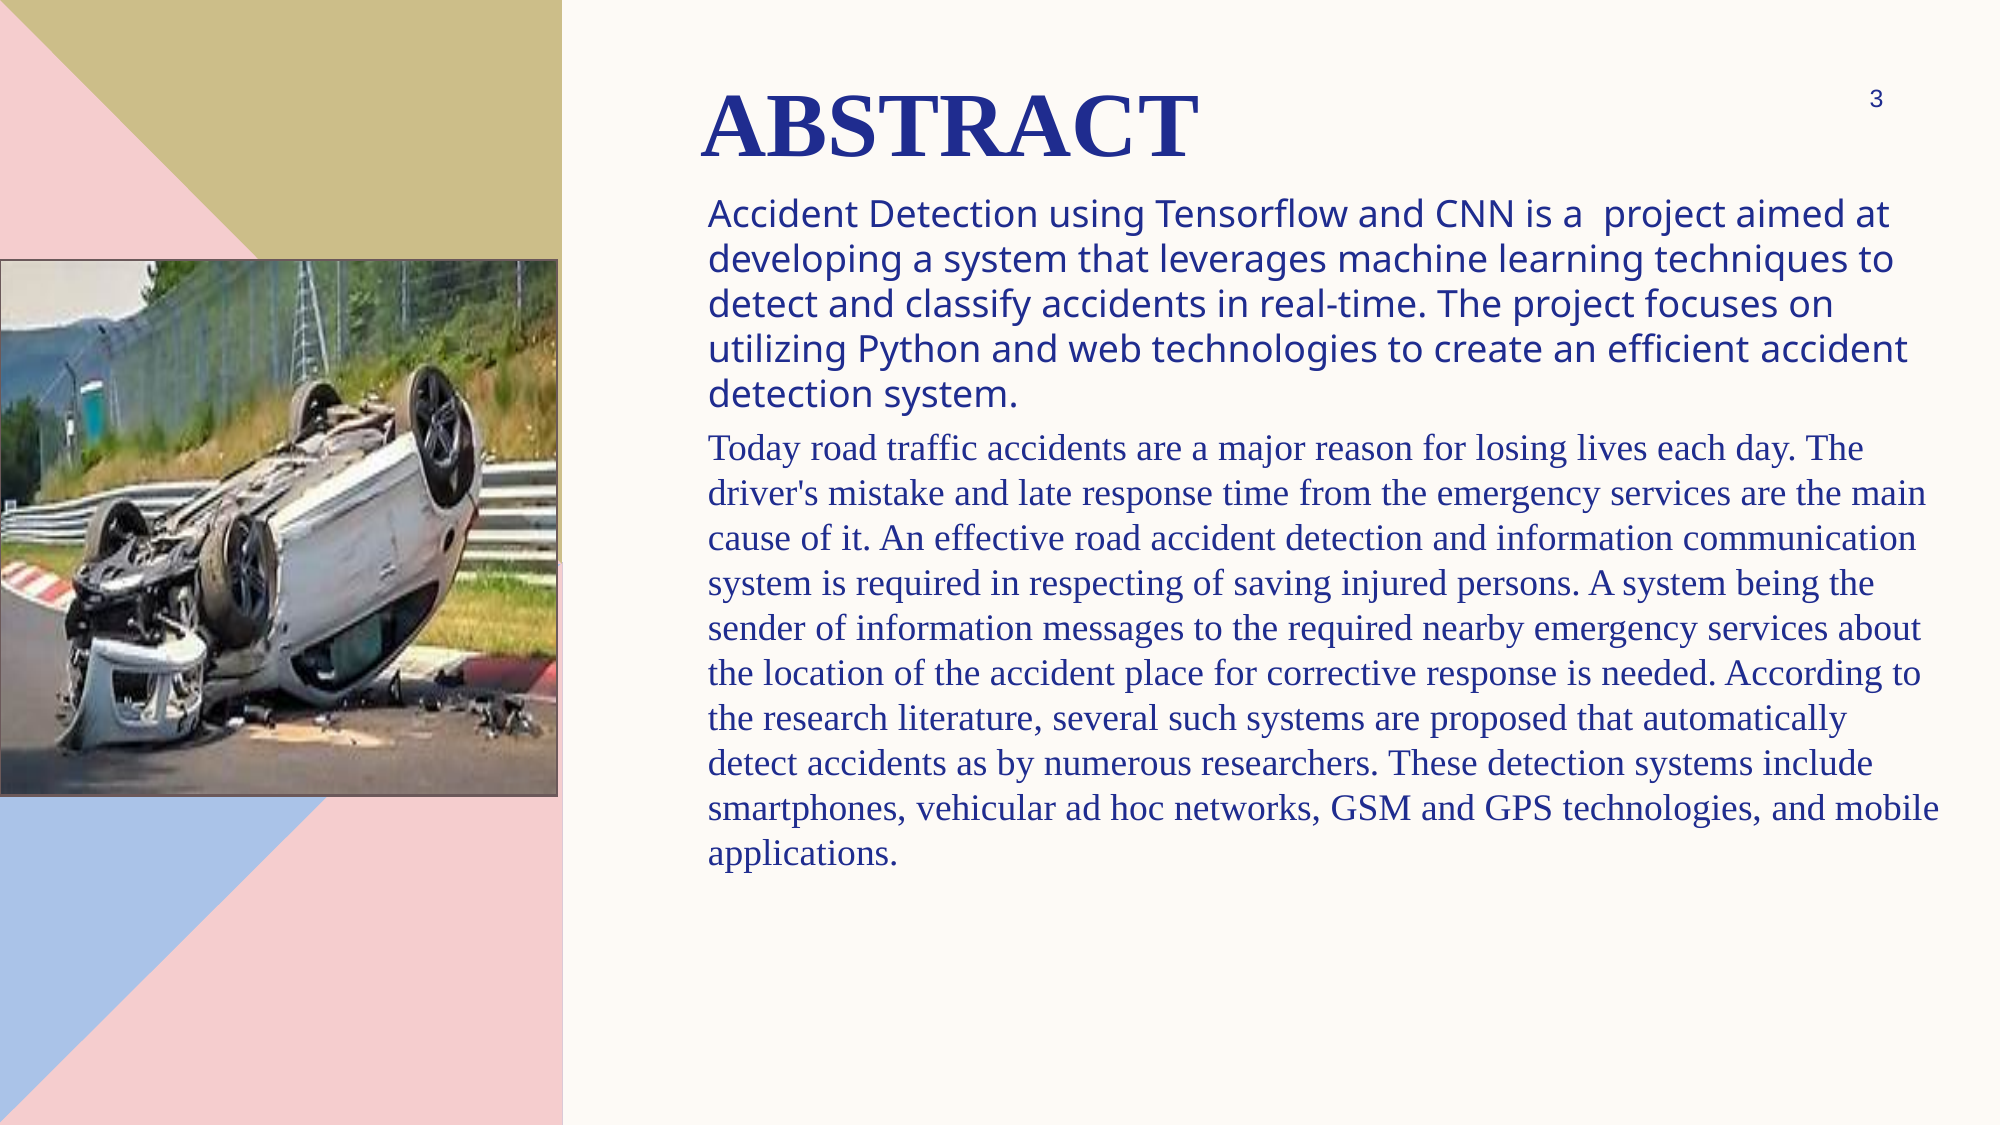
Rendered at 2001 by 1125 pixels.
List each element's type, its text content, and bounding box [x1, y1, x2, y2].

title ABSTRACT [685, 56, 1796, 183]
list Accident Detection using Tensorflow and CNN is a project aimed at developing a system that leverages machine learning techniques to detect and classify accidents in real-time. The project focuses on utilizing Python and web technologies to create an efficient accident detection system. Today road traffic accidents are a major reason for losing lives each day. The driver's mistake and late response time from the emergency services are the main cause of it. An effective road accident detection and information communication system is required in respecting of saving injured persons. A system being the sender of information messages to the required nearby emergency services about the location of the accident place for corrective response is needed. According to the research literature, several such systems are proposed that automatically detect accidents as by numerous researchers. These detection systems include smartphones, vehicular ad hoc networks, GSM and GPS technologies, and mobile applications. [693, 183, 1958, 820]
text_box [0, 259, 558, 797]
slide_number 3 [1795, 75, 1958, 120]
